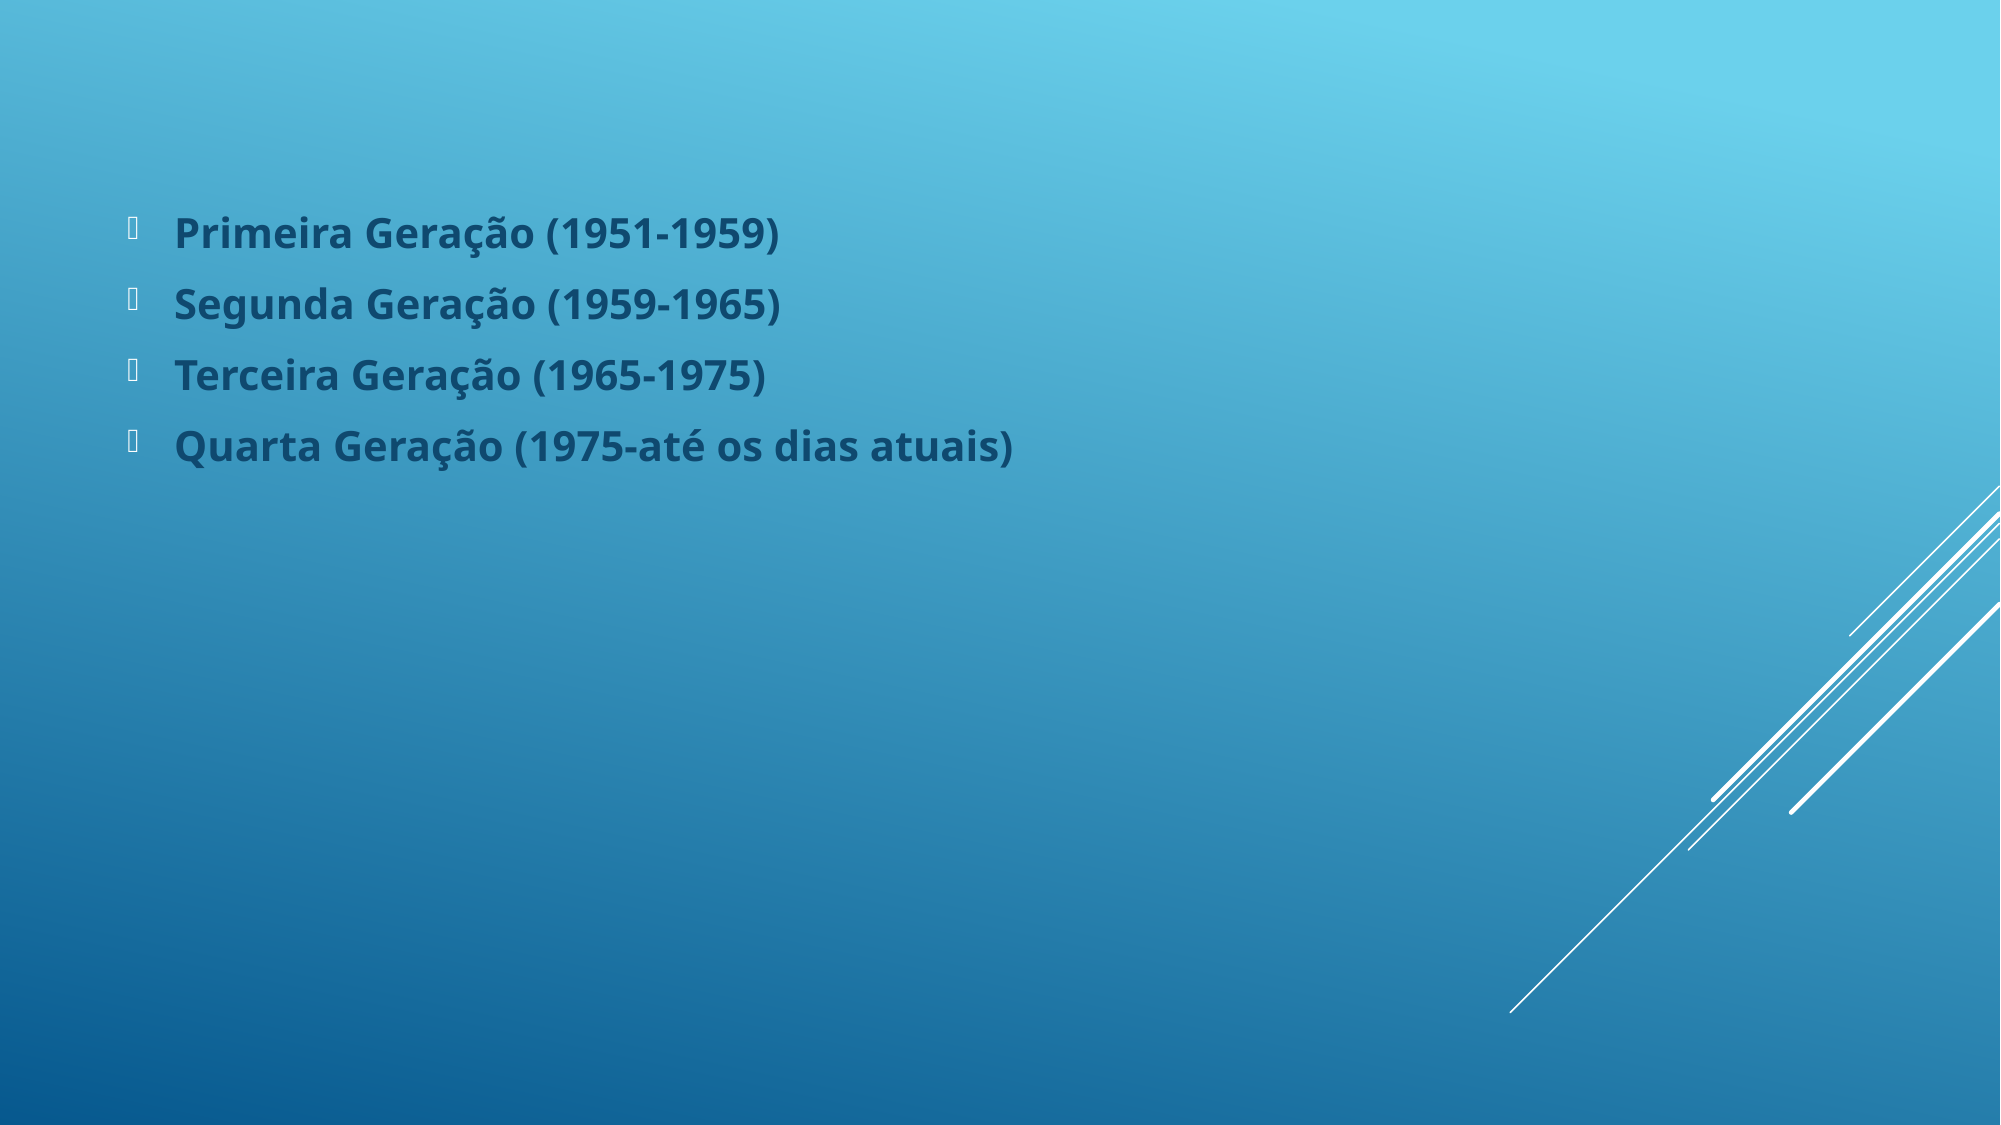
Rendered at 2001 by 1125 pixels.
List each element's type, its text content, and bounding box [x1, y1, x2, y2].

list Primeira Geração (1951-1959) Segunda Geração (1959-1965) Terceira Geração (1965-1975) Quarta Geração (1975-até os dias atuais) [112, 112, 1513, 706]
